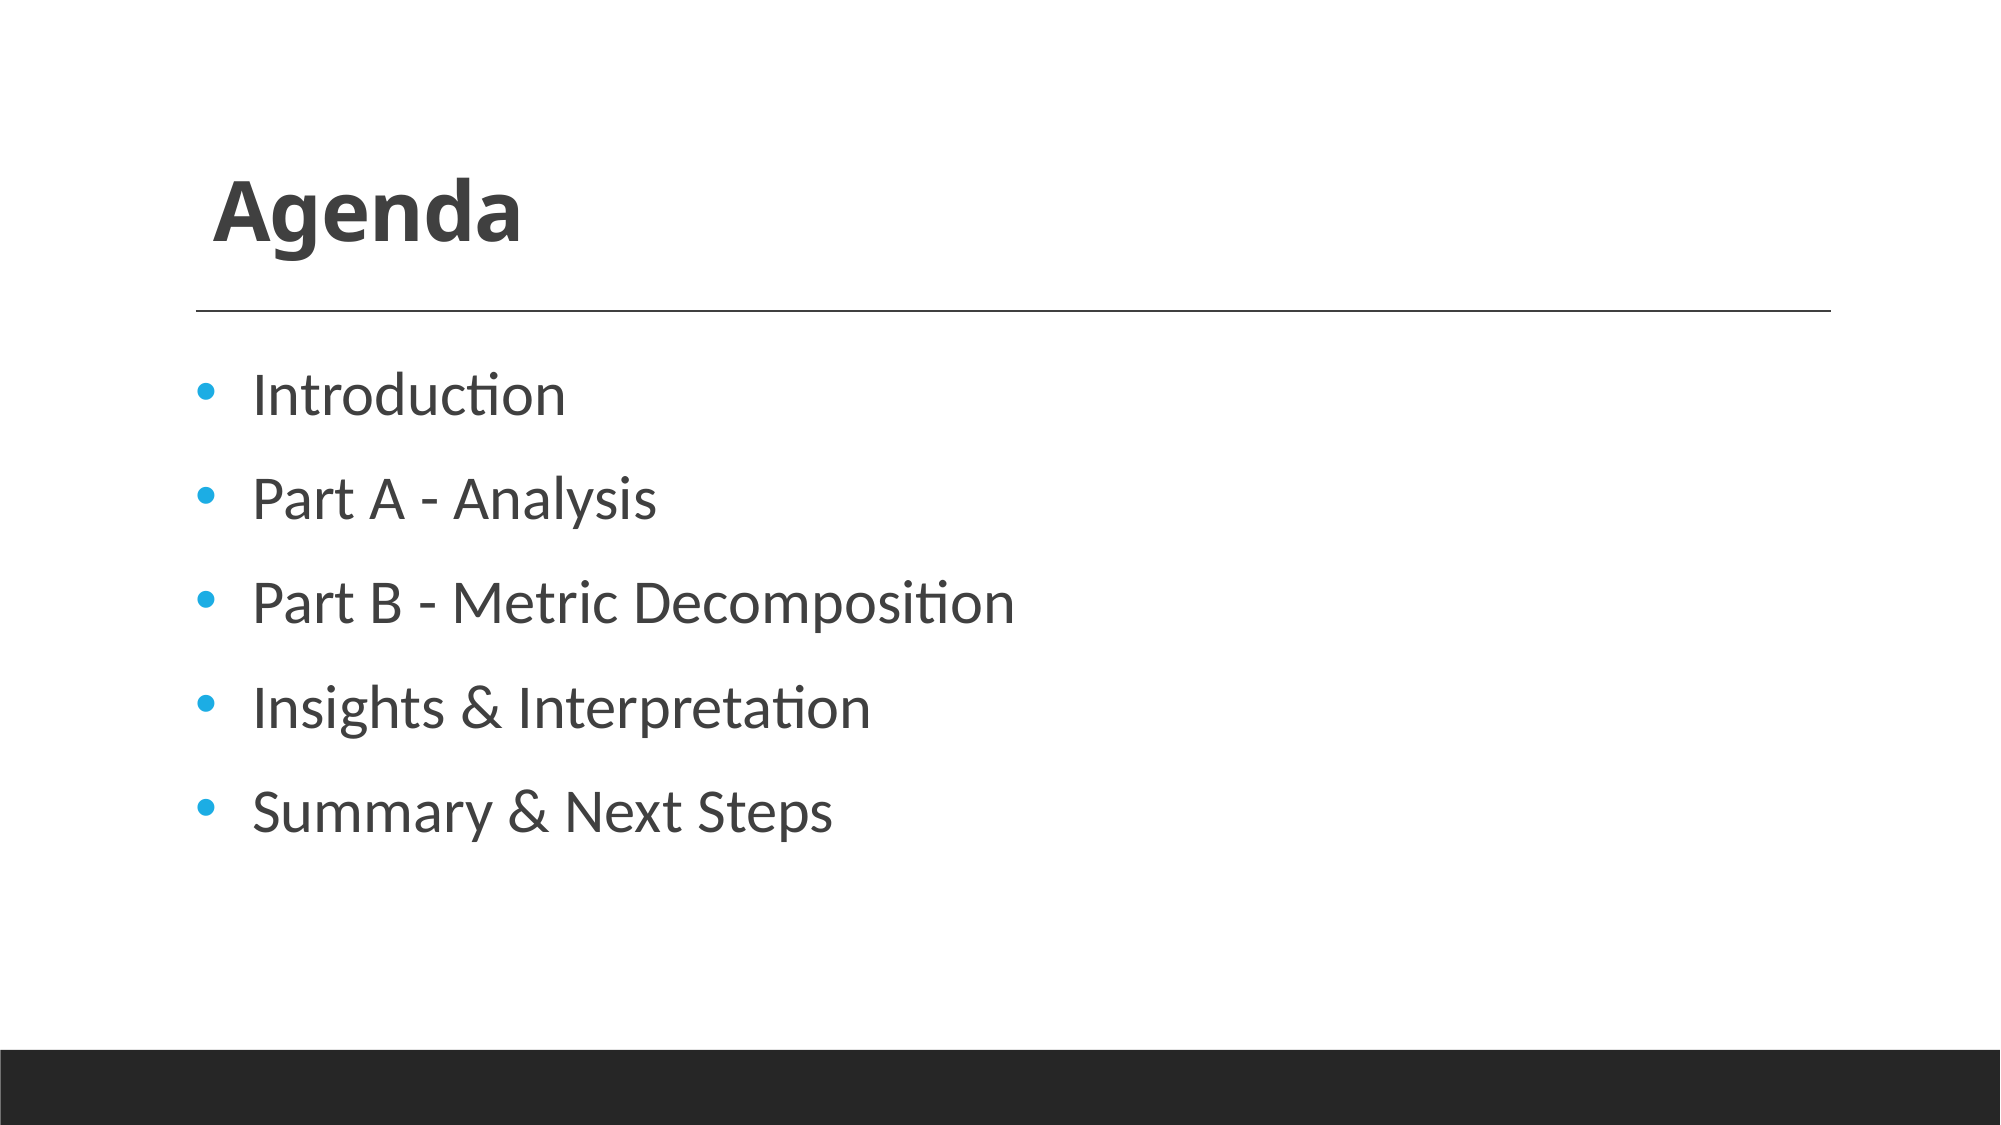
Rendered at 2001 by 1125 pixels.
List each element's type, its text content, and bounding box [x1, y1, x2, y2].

title Agenda [198, 144, 549, 267]
list Introduction Part A - Analysis Part B - Metric Decomposition Insights & Interpretation Summary & Next Steps [180, 345, 1830, 963]
